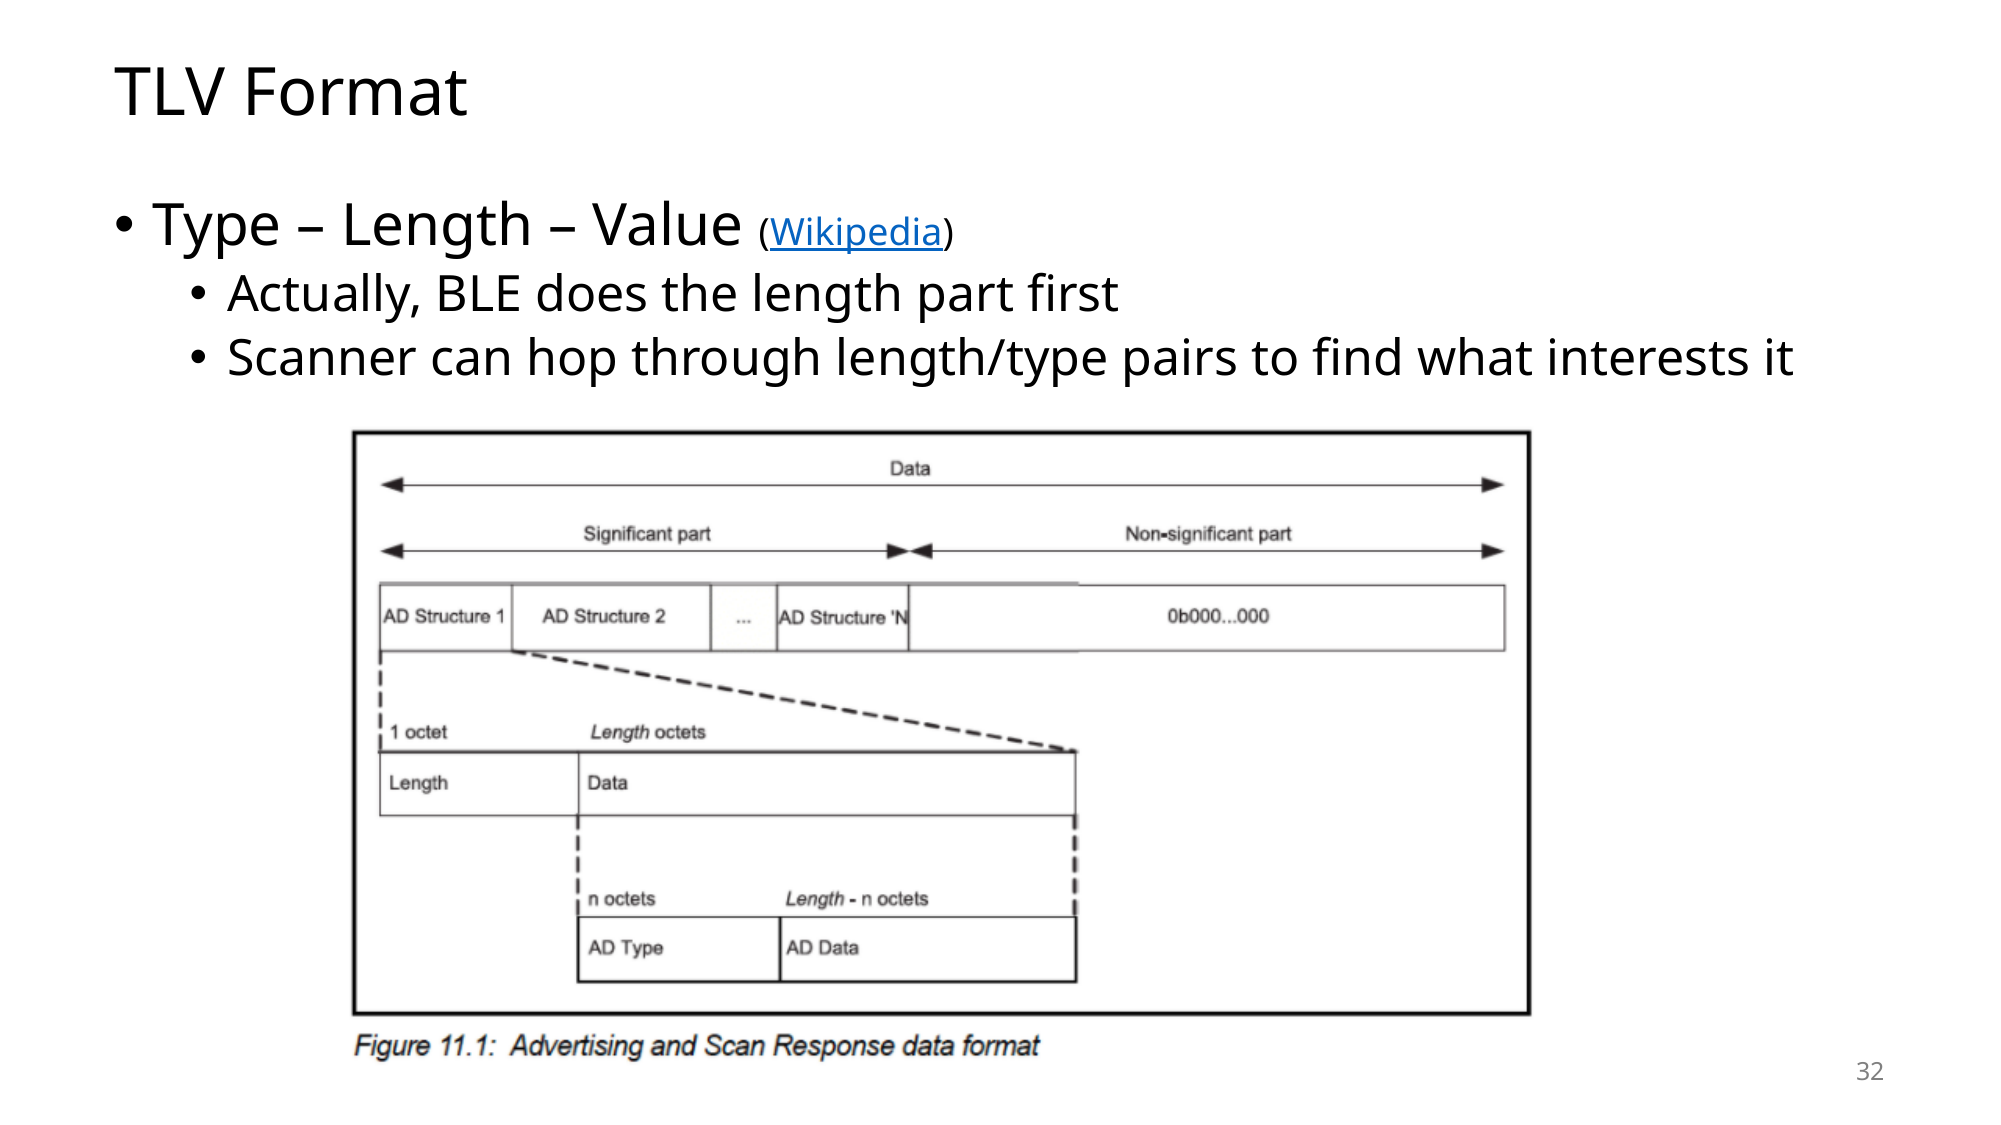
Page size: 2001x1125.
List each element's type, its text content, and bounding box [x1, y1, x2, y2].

list Type – Length – Value (Wikipedia) Actually, BLE does the length part first Scanner can hop through length/type pairs to find what interests it [99, 187, 1900, 1013]
picture [328, 405, 1538, 1073]
title TLV Format [99, 37, 1900, 150]
slide_number 32 [1749, 1042, 1900, 1103]
